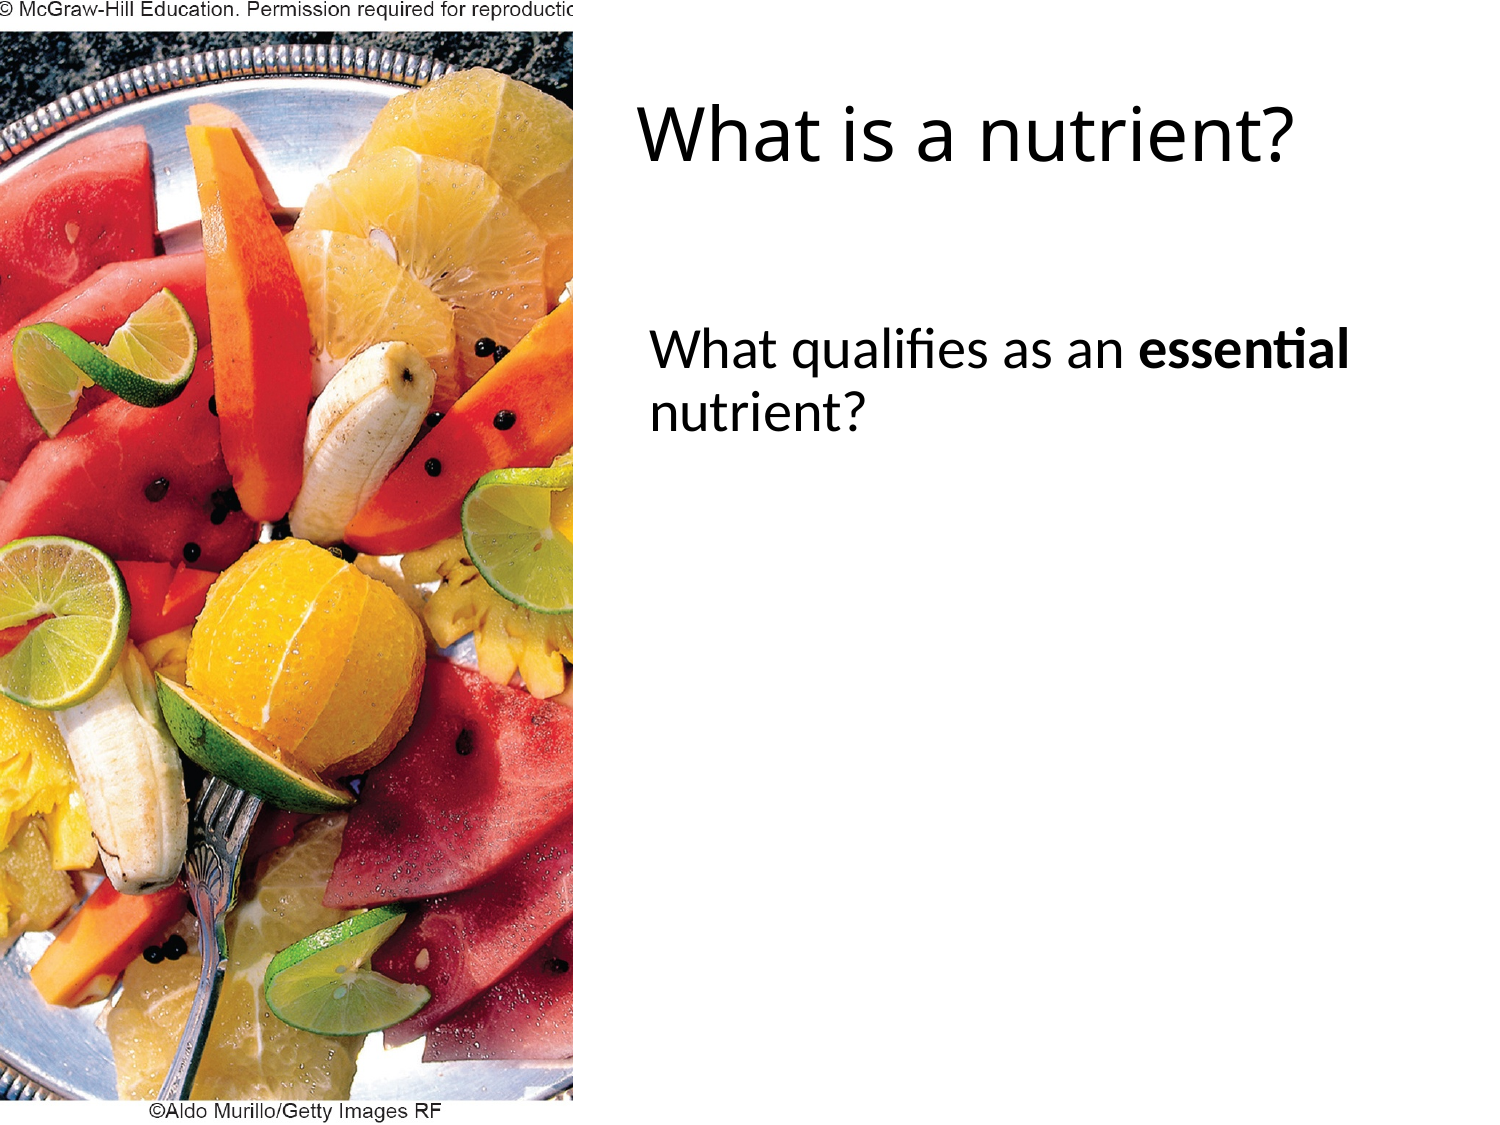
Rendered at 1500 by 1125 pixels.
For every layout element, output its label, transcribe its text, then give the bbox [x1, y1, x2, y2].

list What qualifies as an essential nutrient? [634, 224, 1407, 1013]
picture [0, 0, 573, 1125]
title What is a nutrient? [621, 0, 1419, 275]
